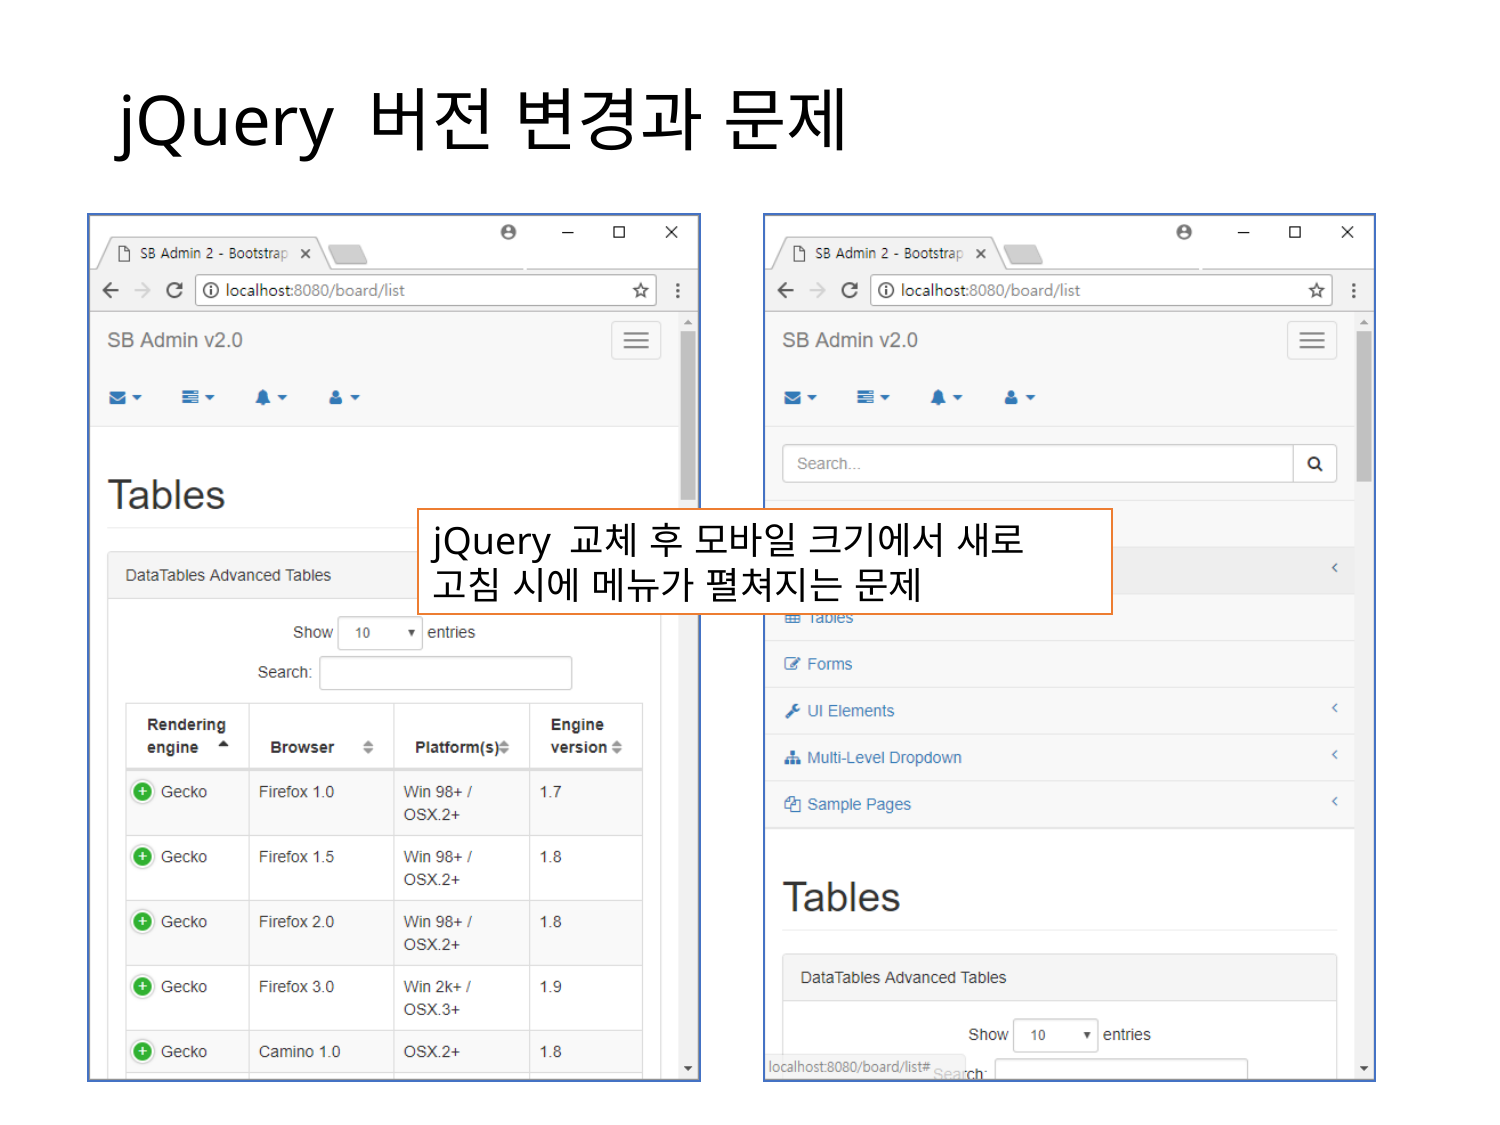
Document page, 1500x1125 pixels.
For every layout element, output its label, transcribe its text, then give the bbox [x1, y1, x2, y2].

text_box jQuery 교체 후 모바일 크기에서 새로 고침 시에 메뉴가 펼쳐지는 문제 [699, 508, 764, 615]
title jQuery 버전 변경과 문제 [103, 59, 1397, 188]
picture [89, 215, 699, 1080]
picture [764, 215, 1375, 1080]
